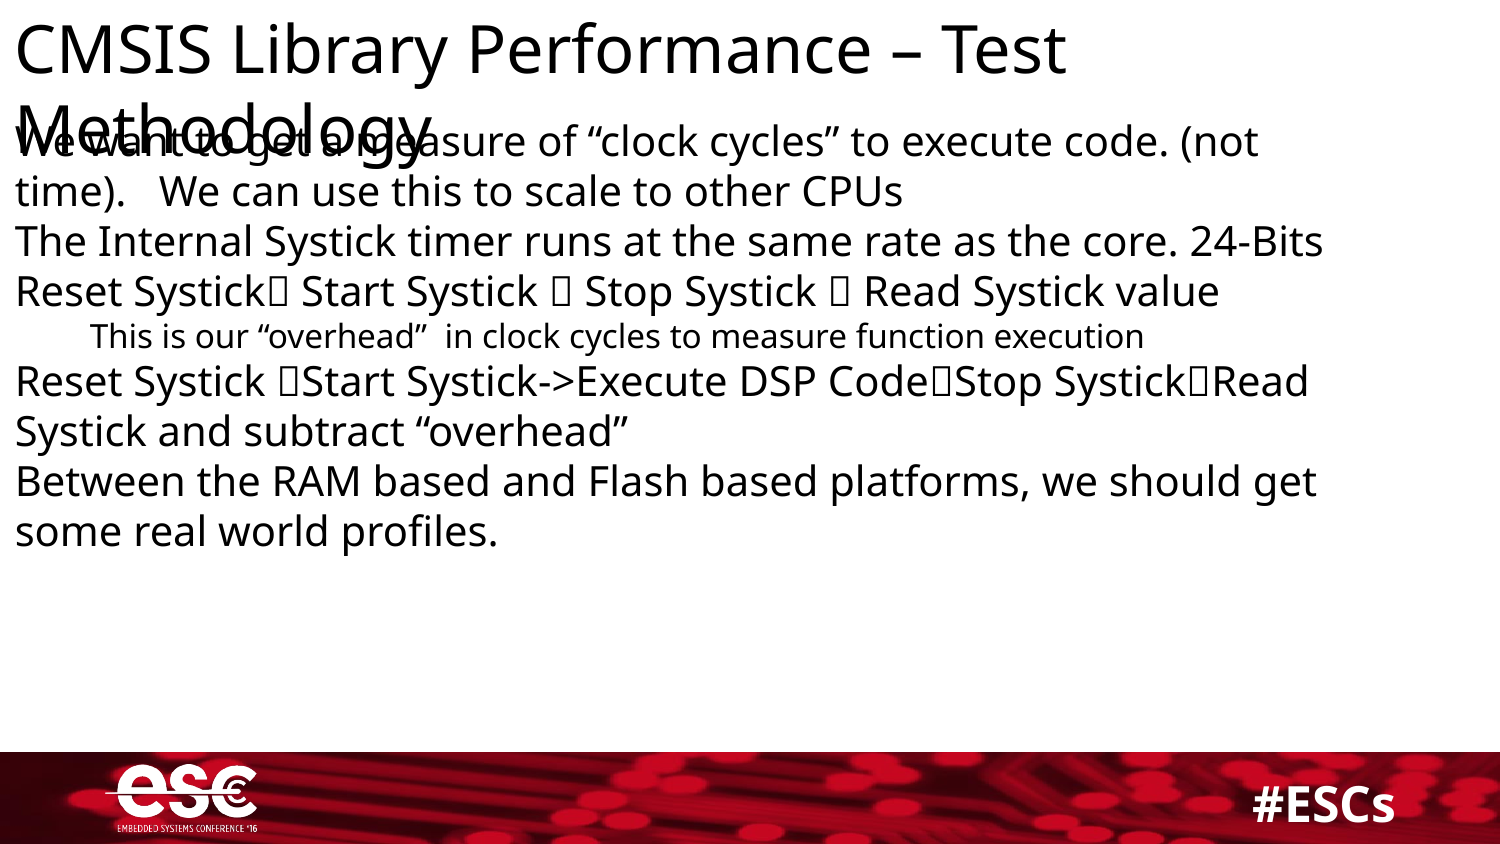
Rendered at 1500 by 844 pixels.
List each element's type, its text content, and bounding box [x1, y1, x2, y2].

list We want to get a measure of “clock cycles” to execute code. (not time). We can use this to scale to other CPUs The Internal Systick timer runs at the same rate as the core. 24-Bits Reset Systick Start Systick  Stop Systick  Read Systick value This is our “overhead” in clock cycles to measure function execution Reset Systick Start Systick->Execute DSP CodeStop SystickRead Systick and subtract “overhead” Between the RAM based and Flash based platforms, we should get some real world profiles. [0, 107, 1350, 644]
title CMSIS Library Performance – Test Methodology [0, 0, 1447, 99]
picture [0, 752, 1500, 844]
